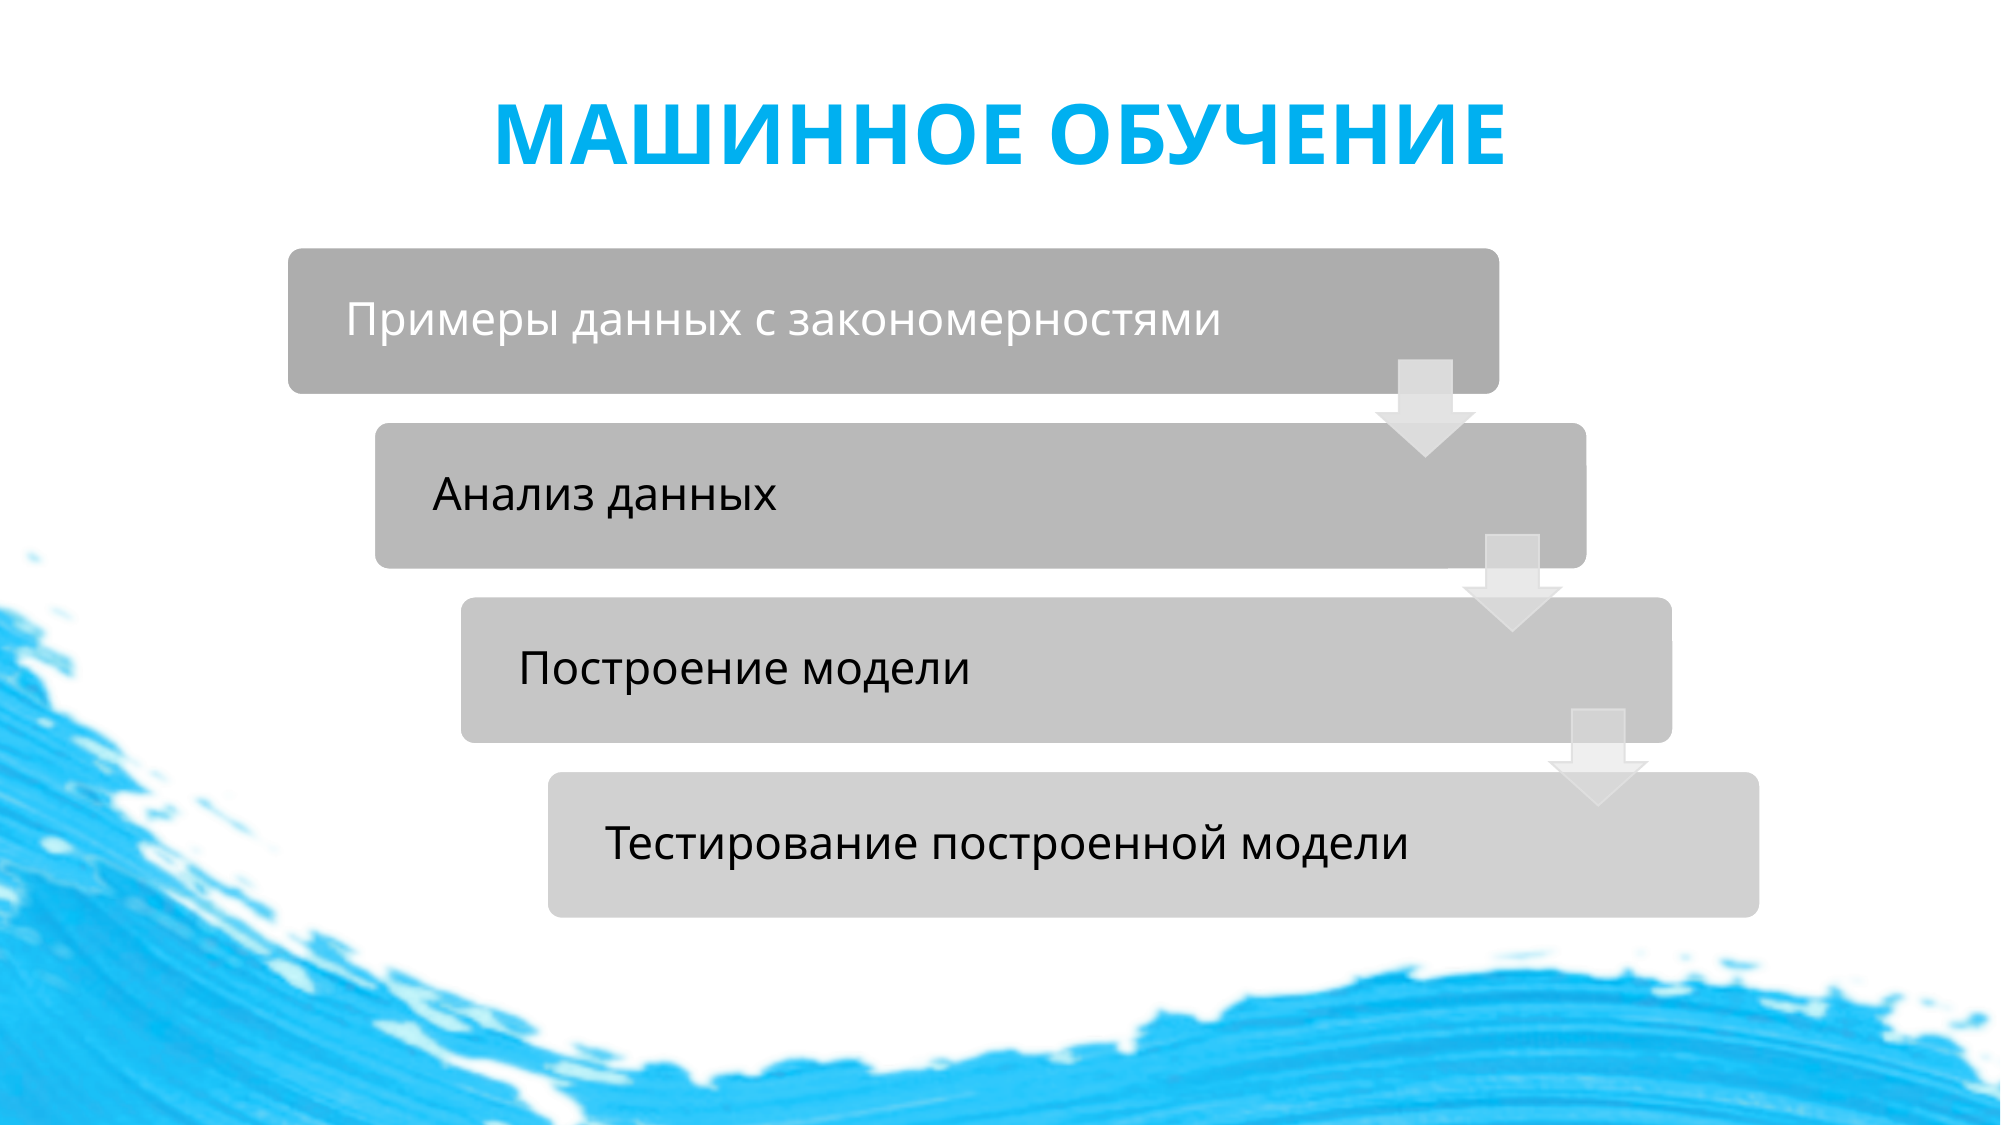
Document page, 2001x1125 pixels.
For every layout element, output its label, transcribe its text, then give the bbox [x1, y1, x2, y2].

picture [0, 424, 2001, 1125]
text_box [373, 247, 1674, 661]
text_box МАШИННОЕ ОБУЧЕНИЕ [249, 72, 1750, 204]
